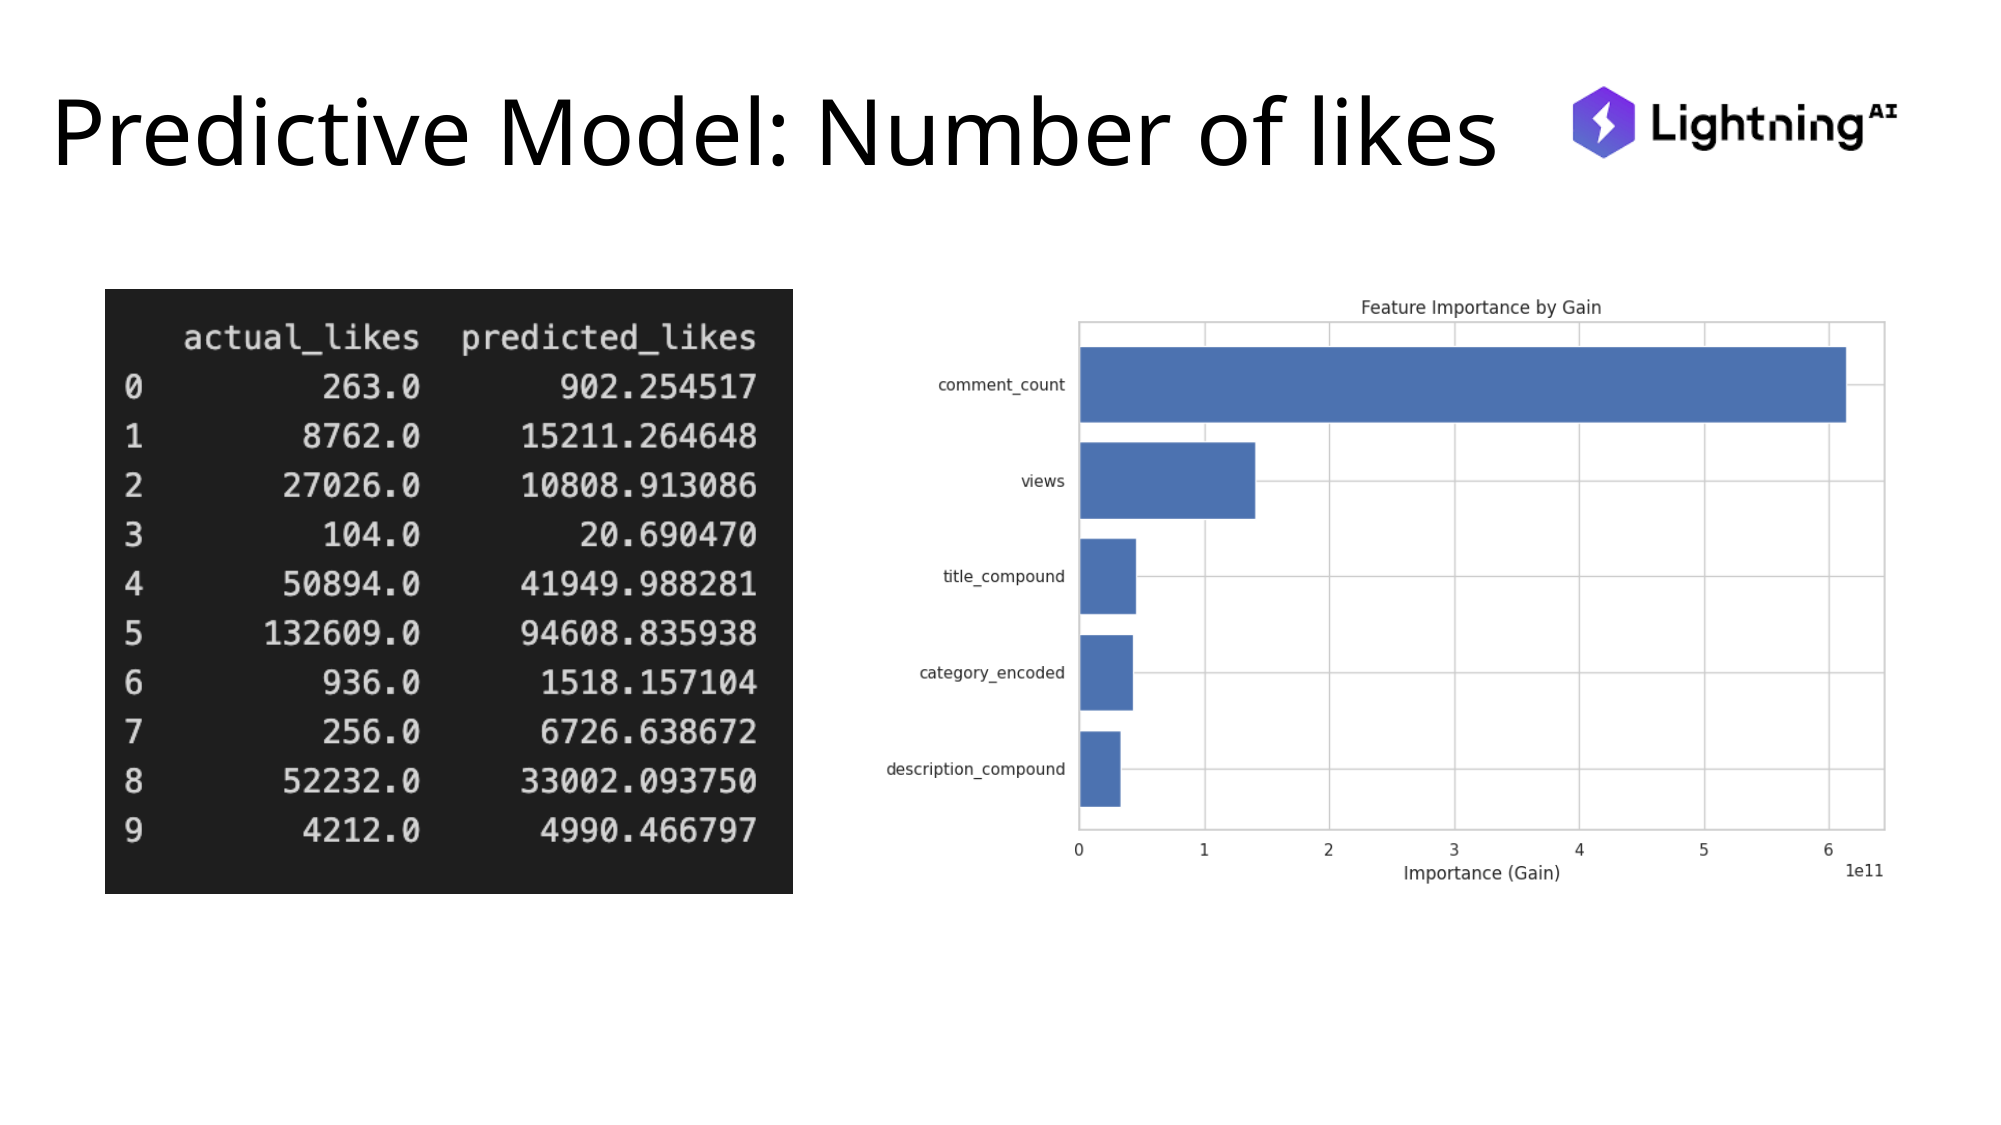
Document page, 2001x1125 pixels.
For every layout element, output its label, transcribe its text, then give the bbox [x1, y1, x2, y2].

picture [1534, 21, 1937, 224]
picture [874, 288, 1895, 895]
picture [105, 288, 793, 895]
title Predictive Model: Number of likes [34, 27, 1760, 245]
